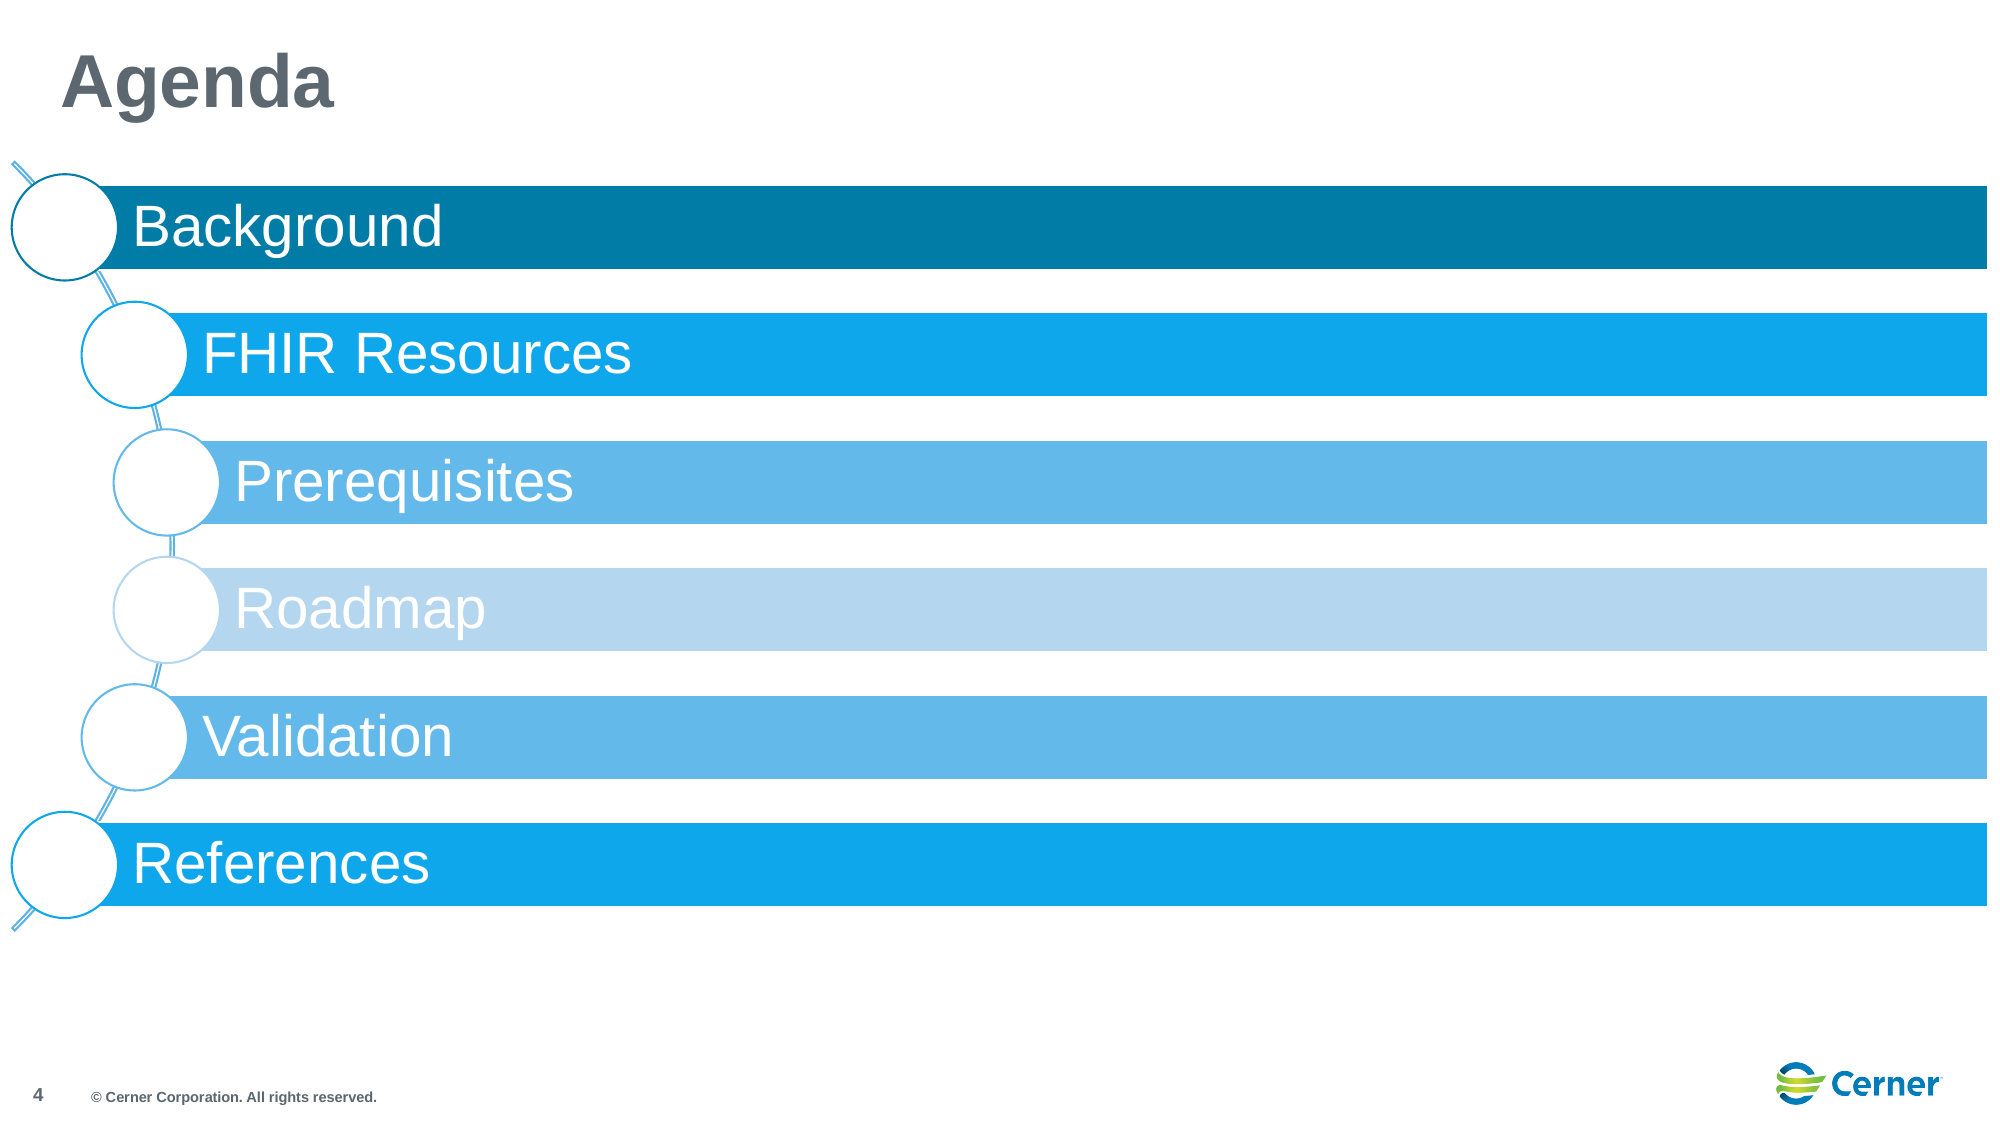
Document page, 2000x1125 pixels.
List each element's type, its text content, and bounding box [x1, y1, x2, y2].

picture [1776, 1062, 1943, 1105]
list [0, 142, 2000, 950]
title Agenda [0, 0, 2000, 116]
